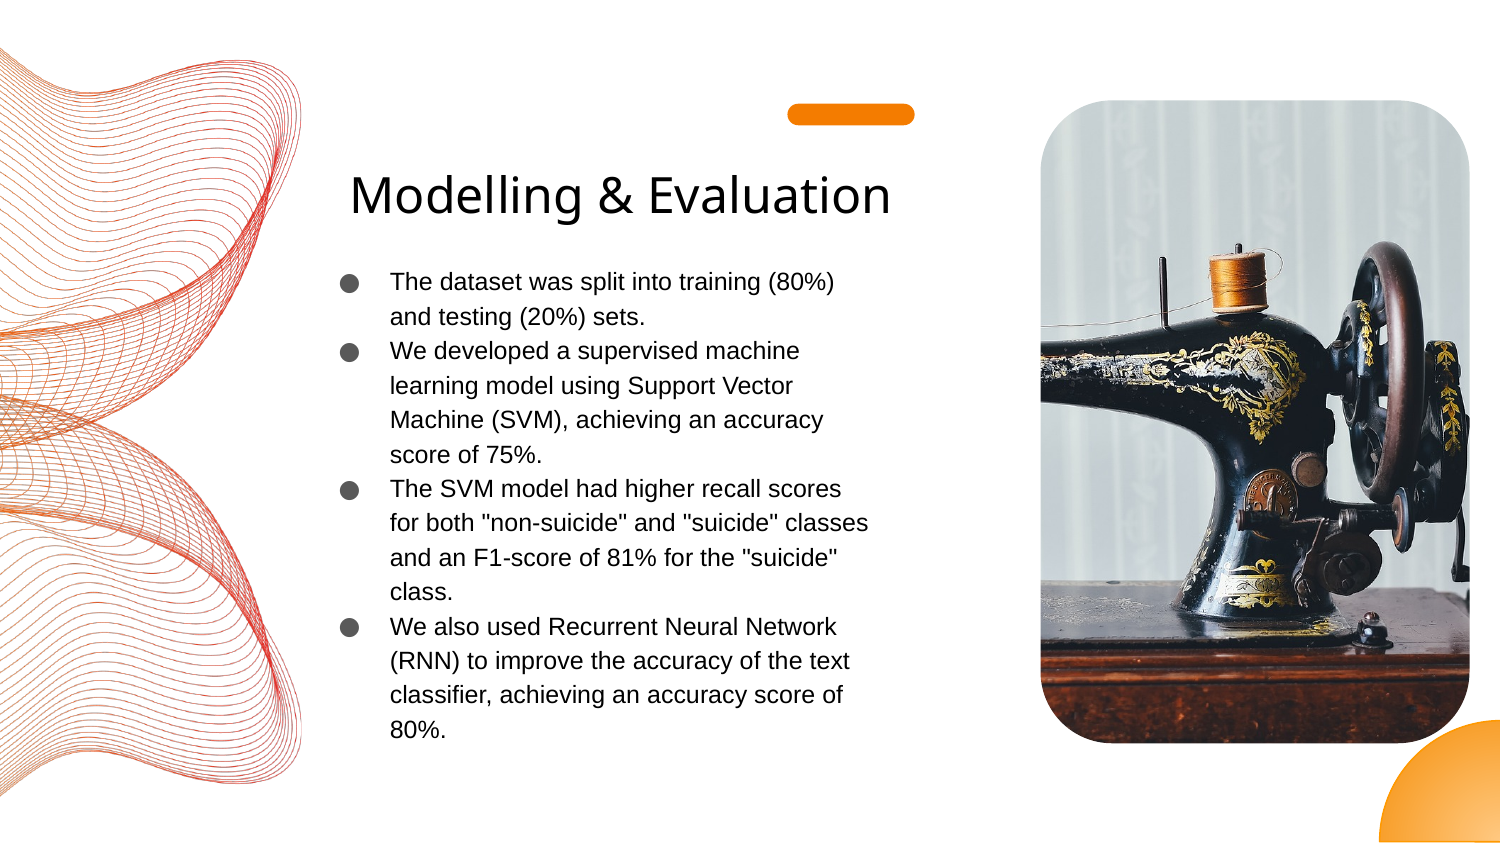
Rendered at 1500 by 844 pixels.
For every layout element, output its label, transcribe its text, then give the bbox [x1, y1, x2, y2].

picture [0, 0, 302, 844]
subtitle The dataset was split into training (80%) and testing (20%) sets. We developed a supervised machine learning model using Support Vector Machine (SVM), achieving an accuracy score of 75%. The SVM model had higher recall scores for both "non-suicide" and "suicide" classes and an F1-score of 81% for the "suicide" class. We also used Recurrent Neural Network (RNN) to improve the accuracy of the text classifier, achieving an accuracy score of 80%. [299, 246, 889, 759]
title Modelling & Evaluation [334, 139, 924, 247]
picture [1040, 100, 1470, 744]
